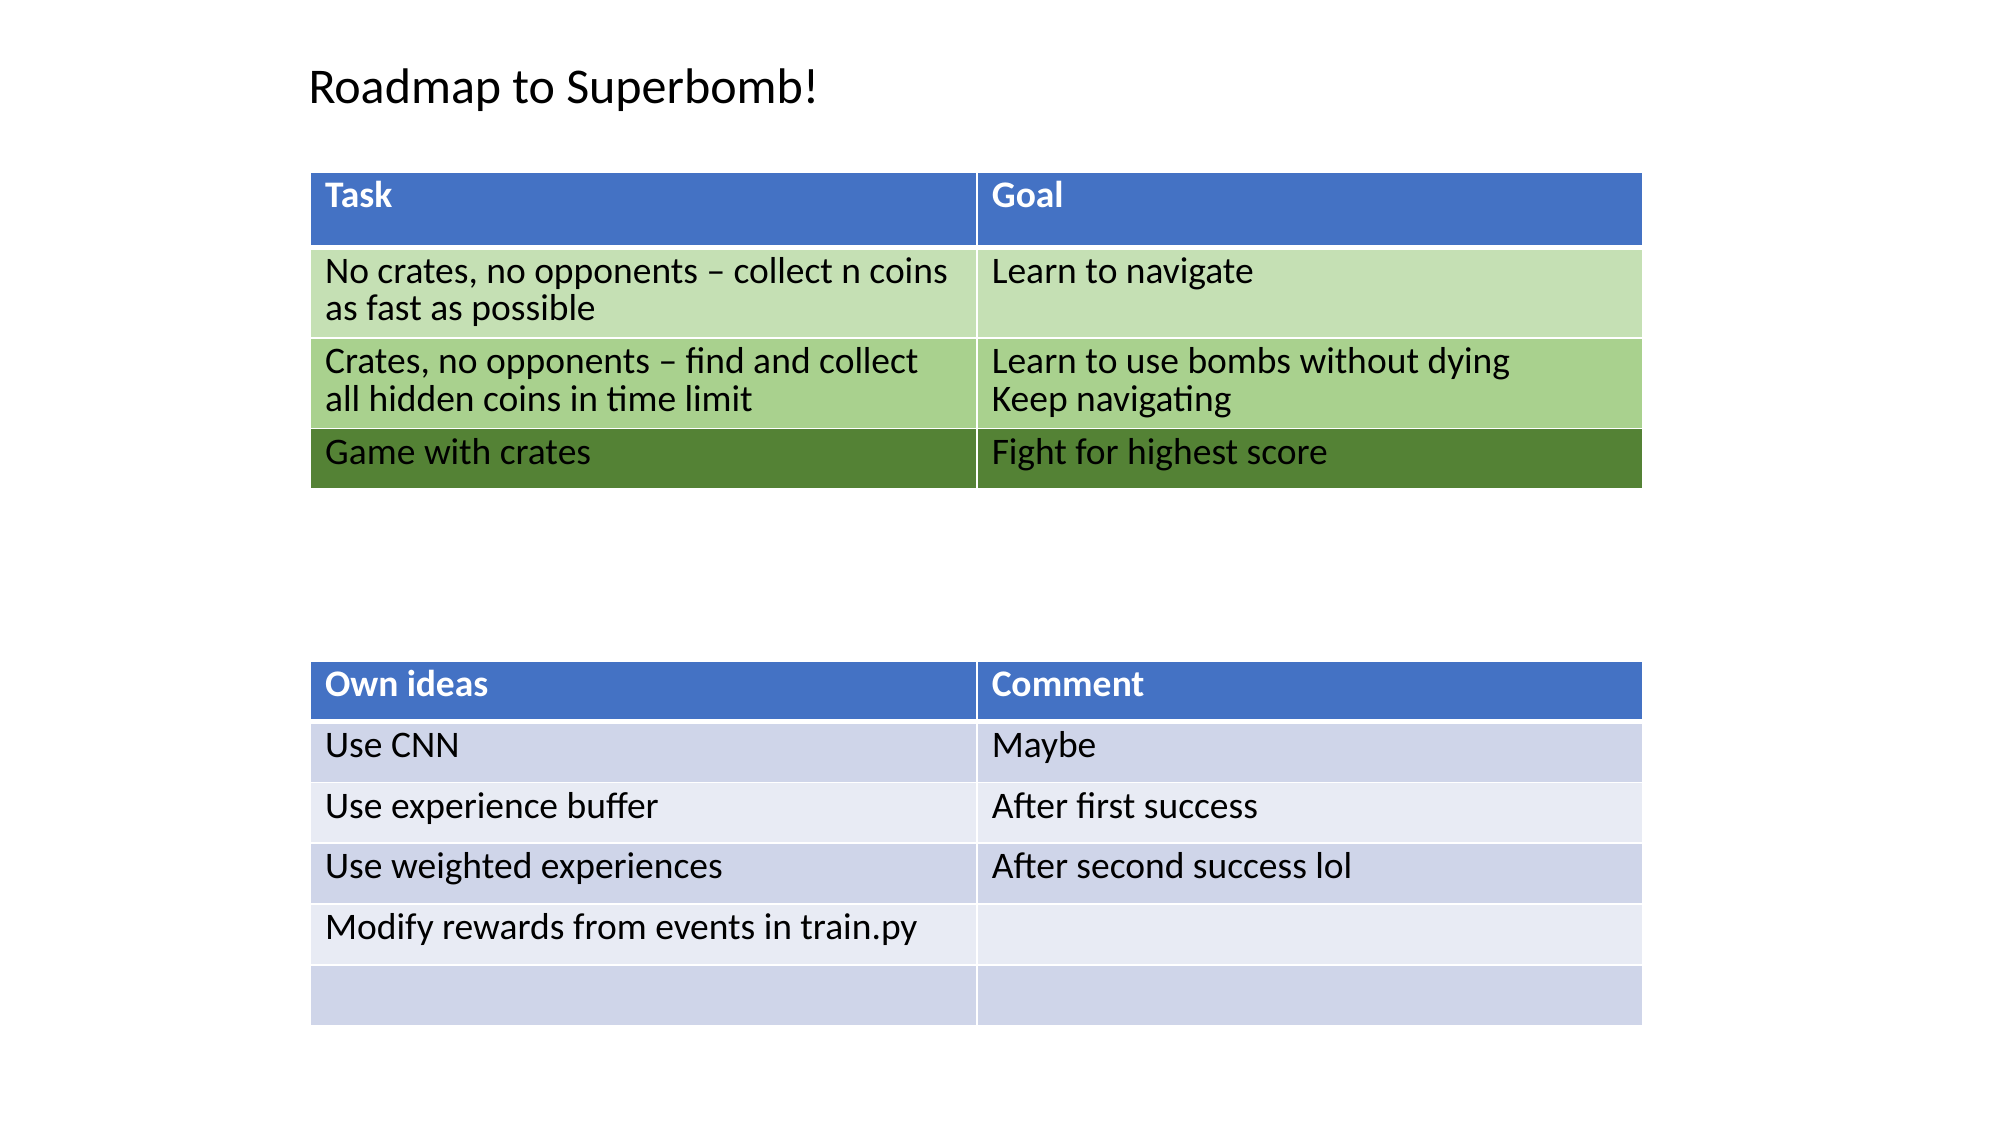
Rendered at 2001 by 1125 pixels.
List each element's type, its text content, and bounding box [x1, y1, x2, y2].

table_cell Maybe [978, 724, 1642, 782]
table_cell Modify rewards from events in train.py [311, 905, 976, 964]
table_header Own ideas [311, 662, 976, 719]
table_header Goal [978, 173, 1642, 245]
table_cell No crates, no opponents – collect n coins as fast as possible [311, 250, 976, 337]
table_cell [311, 966, 976, 1025]
table_cell Learn to use bombs without dying Keep navigating [978, 339, 1642, 428]
table_cell Fight for highest score [978, 429, 1642, 488]
table_header Task [311, 173, 976, 245]
table_header Comment [978, 662, 1642, 719]
table_cell Learn to navigate [978, 250, 1642, 337]
table_cell Use experience buffer [311, 783, 976, 842]
table_cell [978, 905, 1642, 964]
table_cell After first success [978, 783, 1642, 842]
table_cell Use weighted experiences [311, 844, 976, 903]
table_cell After second success lol [978, 844, 1642, 903]
table_cell [978, 966, 1642, 1025]
table_cell Game with crates [311, 429, 976, 488]
table_cell Crates, no opponents – find and collect all hidden coins in time limit [311, 339, 976, 428]
table_cell Use CNN [311, 724, 976, 782]
text_box Roadmap to Superbomb! [293, 46, 875, 136]
